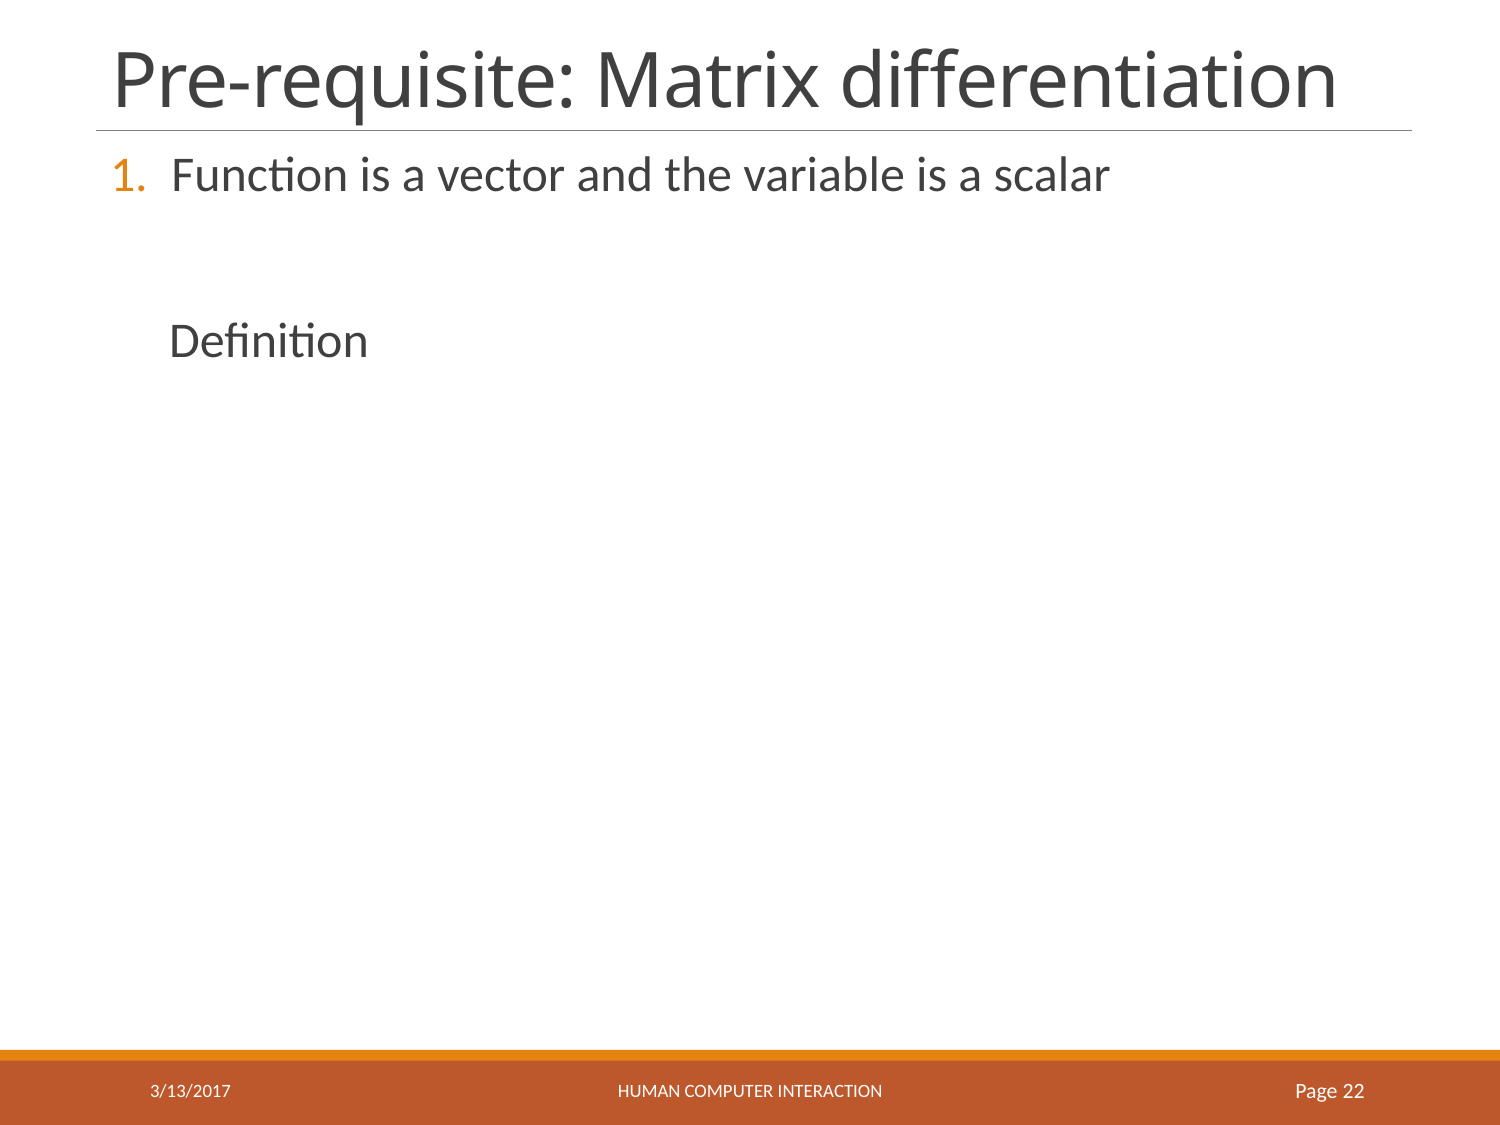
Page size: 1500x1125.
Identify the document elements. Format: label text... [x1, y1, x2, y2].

slide_number Page 22 [1218, 1059, 1380, 1120]
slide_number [135, 1059, 440, 1120]
title Pre-requisite: Matrix differentiation [96, 19, 1413, 131]
footer HUMAN COMPUTER INTERACTION [453, 1059, 1047, 1120]
